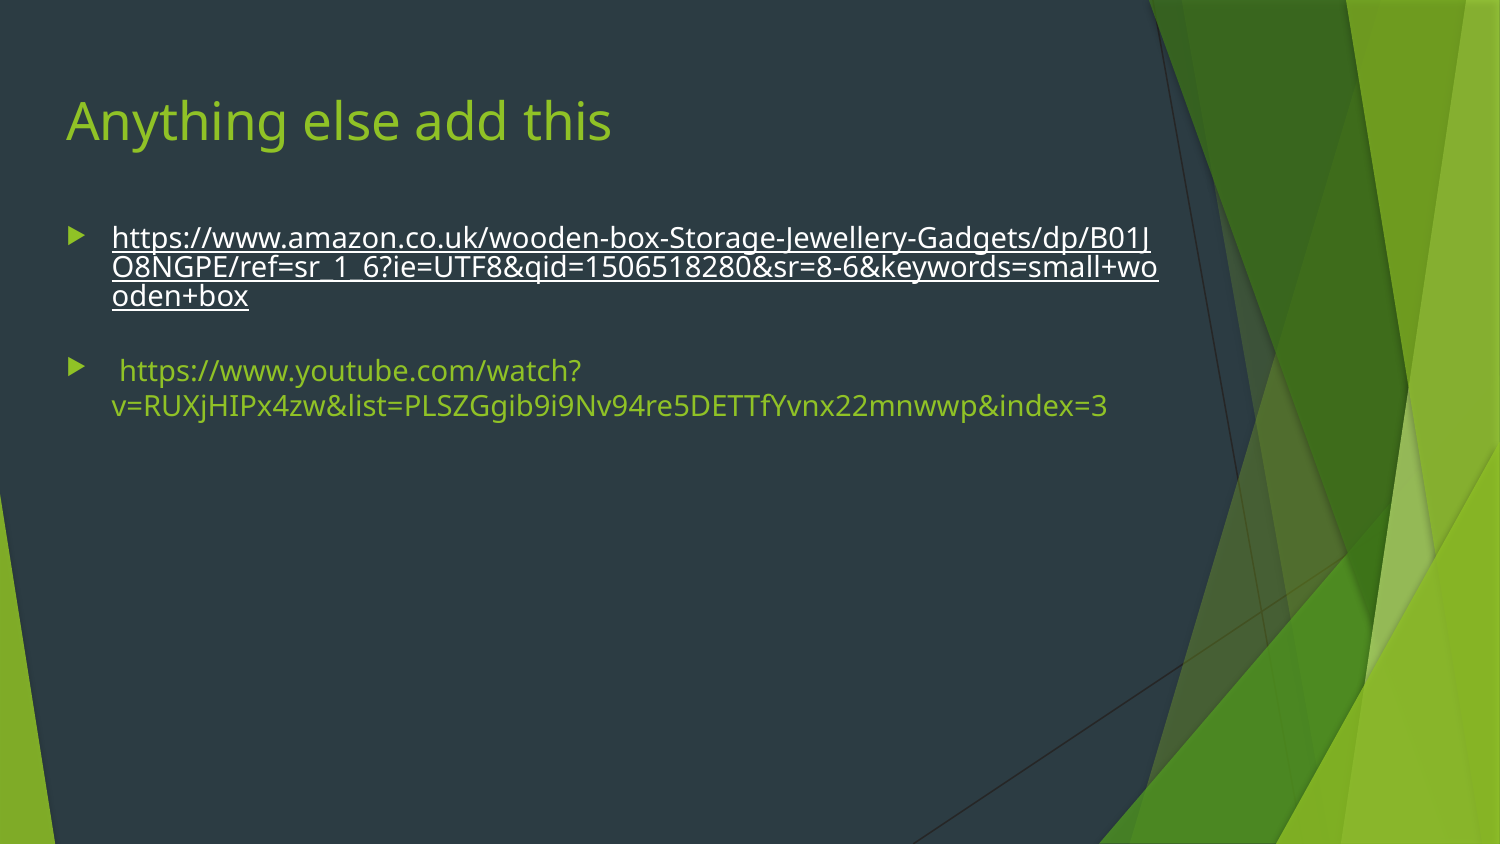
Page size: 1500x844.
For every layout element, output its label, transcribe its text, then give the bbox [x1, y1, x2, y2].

list https://www.amazon.co.uk/wooden-box-Storage-Jewellery-Gadgets/dp/B01JO8NGPE/ref=sr_1_6?ie=UTF8&qid=1506518280&sr=8-6&keywords=small+wooden+box https://www.youtube.com/watch?v=RUXjHIPx4zw&list=PLSZGgib9i9Nv94re5DETTfYvnx22mnwwp&index=3 [51, 204, 1183, 403]
title Anything else add this [51, 72, 1449, 167]
